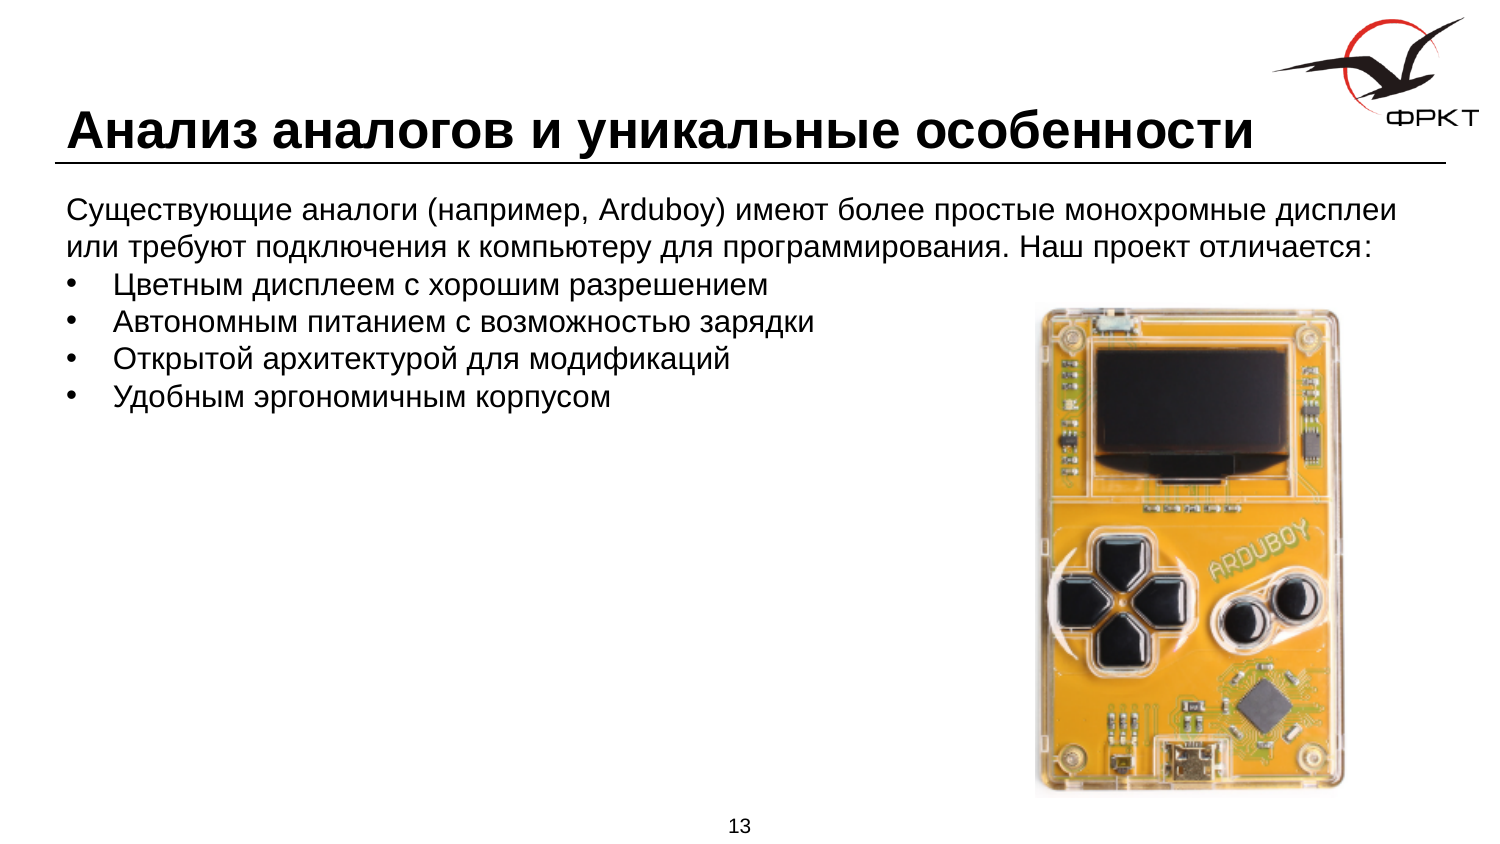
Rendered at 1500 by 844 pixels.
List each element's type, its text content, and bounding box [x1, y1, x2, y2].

picture [1272, 17, 1479, 126]
picture [1034, 302, 1348, 798]
text_box Существующие аналоги (например, Arduboy) имеют более простые монохромные дисплеи или требуют подключения к компьютеру для программирования. Наш проект отличается: Цветным дисплеем с хорошим разрешением Автономным питанием с возможностью зарядки Открытой архитектурой для модификаций Удобным эргономичным корпусом [51, 174, 1462, 422]
text_box 13 [713, 797, 776, 844]
title Анализ аналогов и уникальные особенности [51, 80, 1449, 174]
